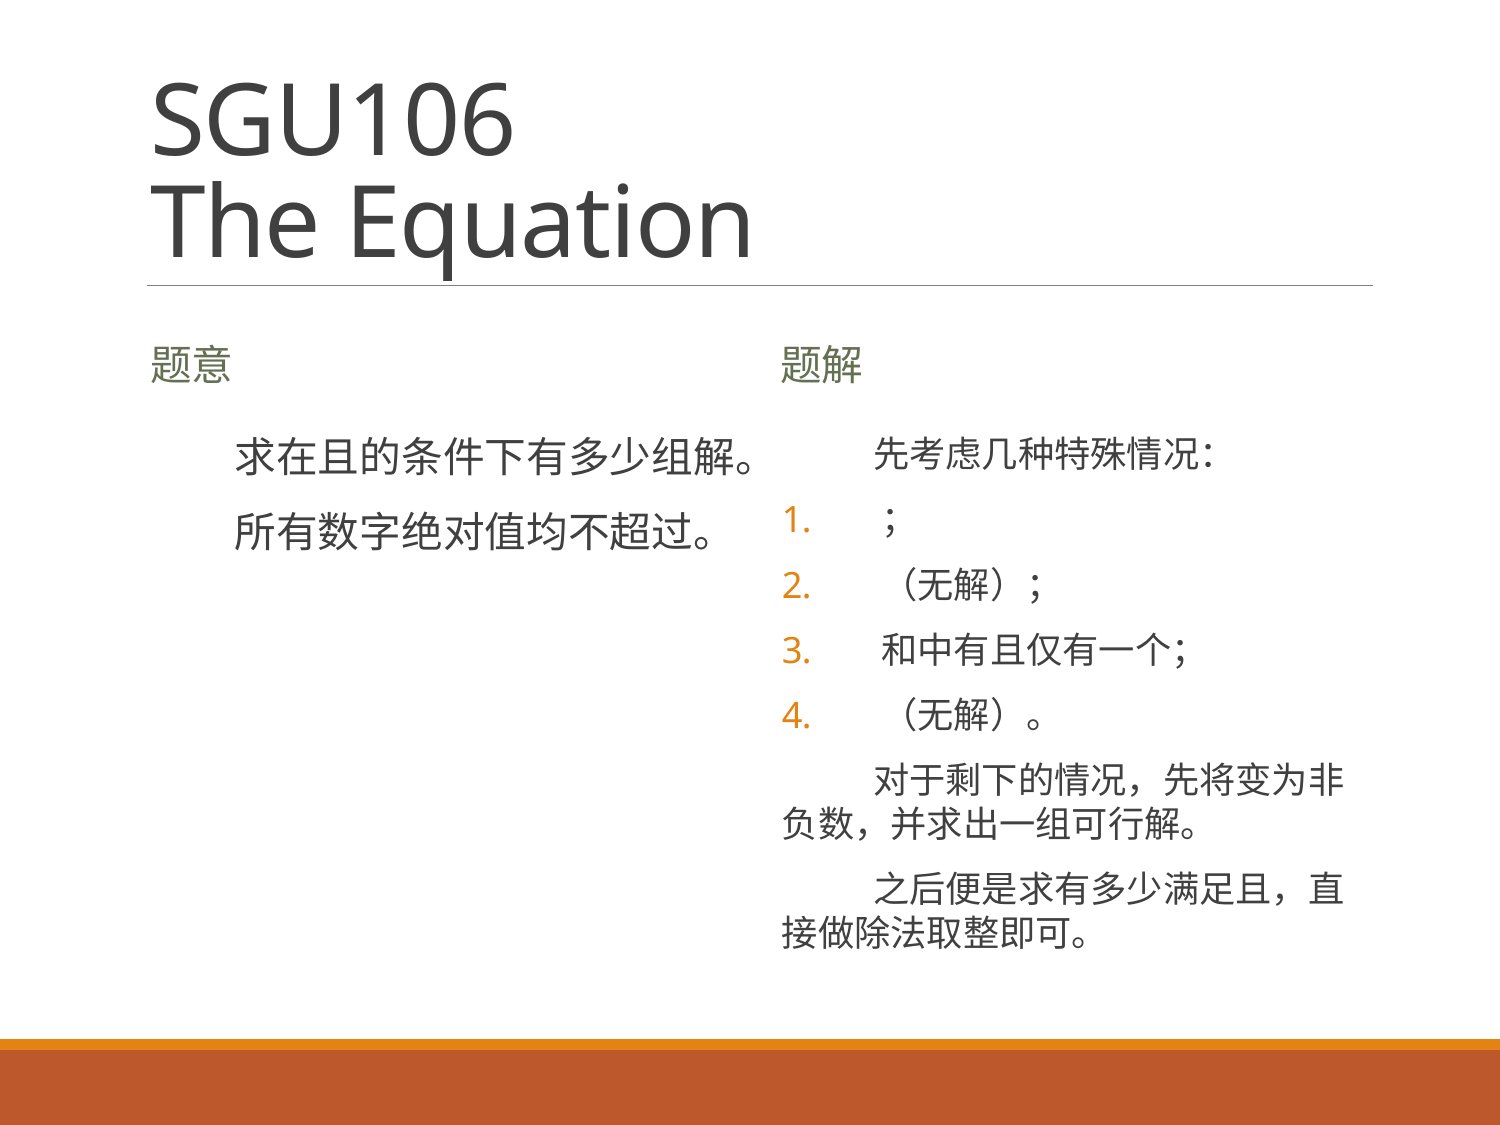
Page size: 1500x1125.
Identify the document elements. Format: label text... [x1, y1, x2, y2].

list 题解 [765, 302, 1373, 424]
list 题意 [135, 302, 743, 424]
title SGU106 The Equation [135, 47, 1373, 285]
